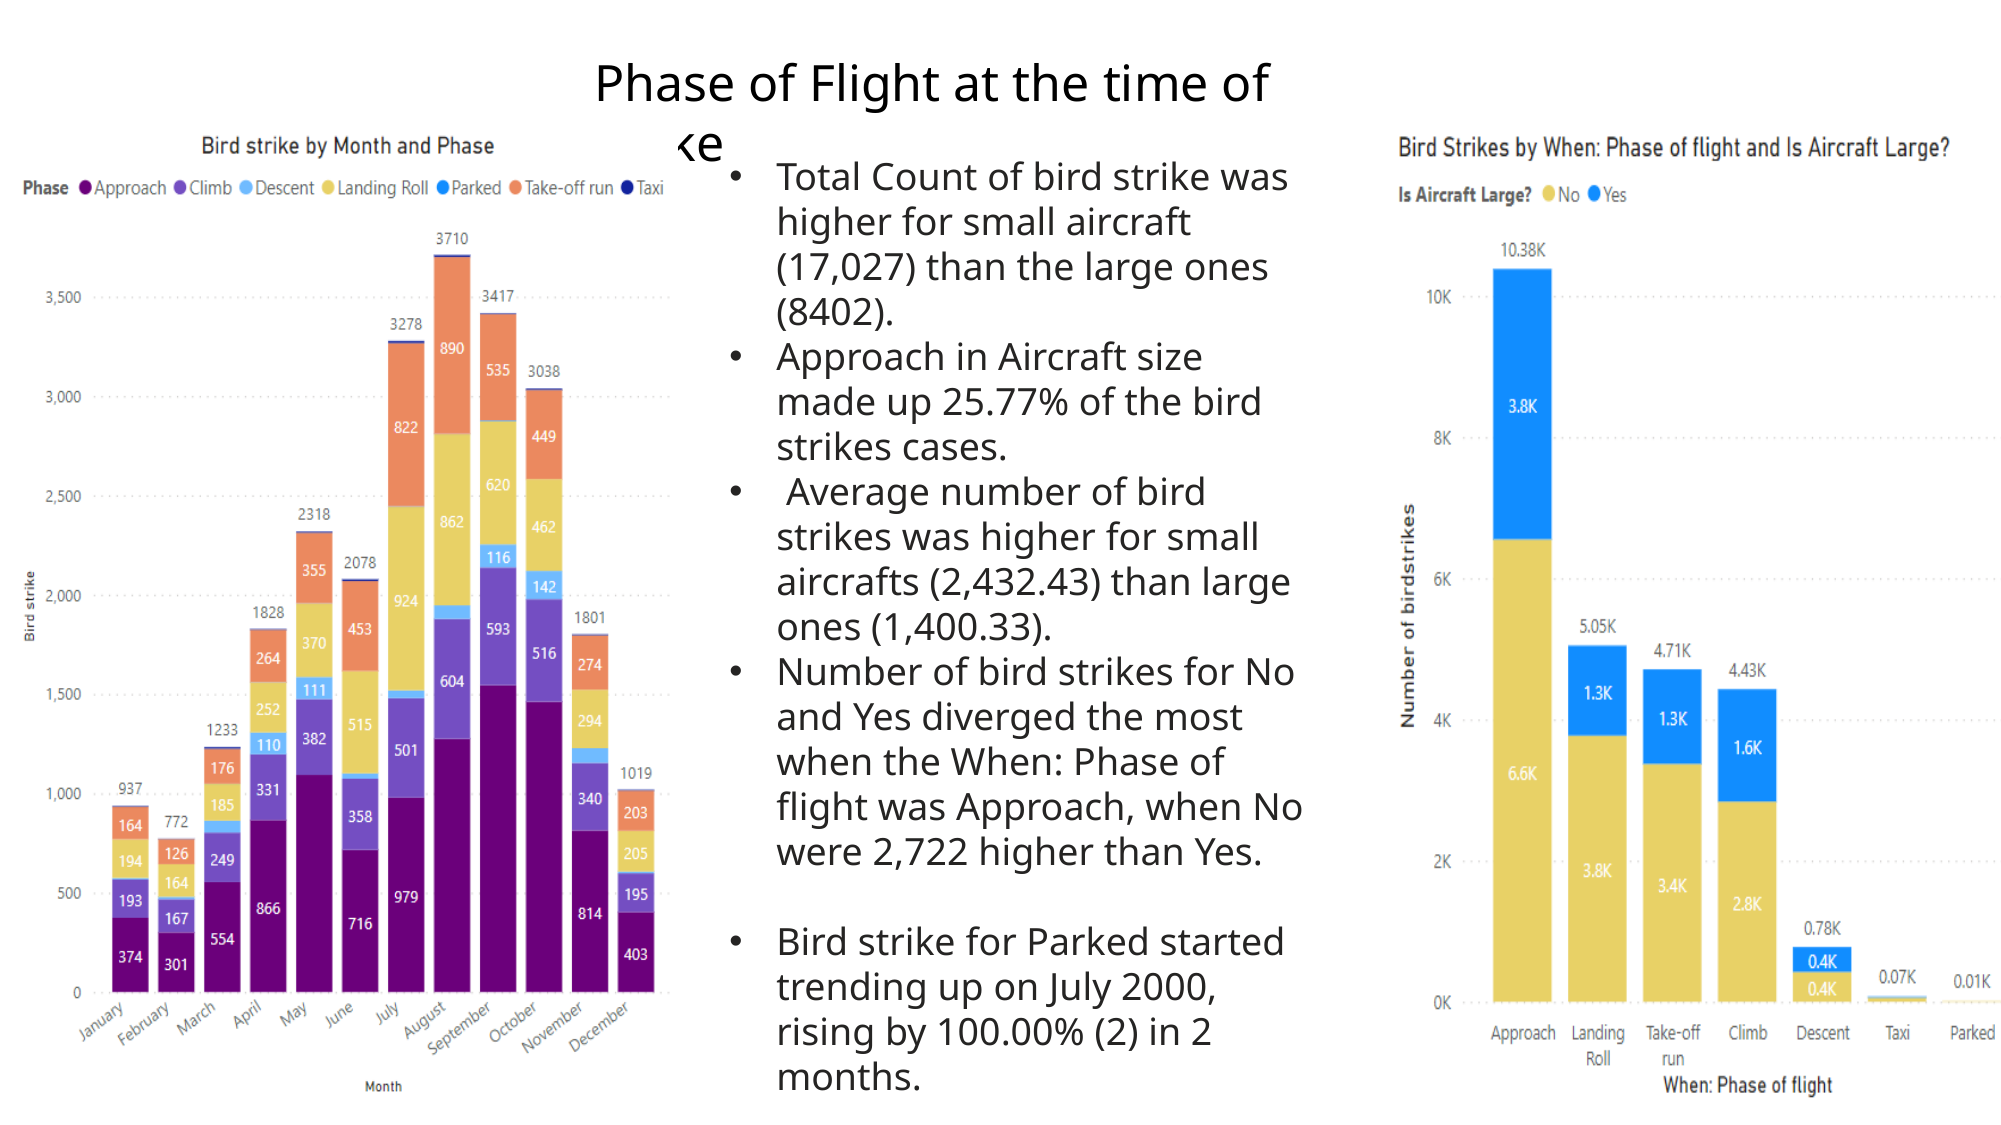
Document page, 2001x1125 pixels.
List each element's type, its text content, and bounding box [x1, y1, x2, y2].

picture [1391, 120, 2001, 1109]
text_box Phase of Flight at the time of strike [579, 44, 1421, 180]
text_box Total Count of bird strike was higher for small aircraft (17,027) than the large ones (8402). ﻿﻿﻿Approach in Aircraft size made up 25.77% of the bird strikes cases.﻿﻿ ﻿ ﻿ ﻿﻿Average number of bird strikes was higher for small aircrafts (2,432.43) than large ones (1,400.33).﻿ Number of bird strikes for No and Yes diverged the most when the When: Phase of flight was Approach, when No were 2,722 higher than Yes. ﻿Bird strike for Parked started trending up on July 2000, rising by 100.00% (2) in 2 months. [714, 145, 1323, 1125]
picture [15, 120, 678, 1095]
